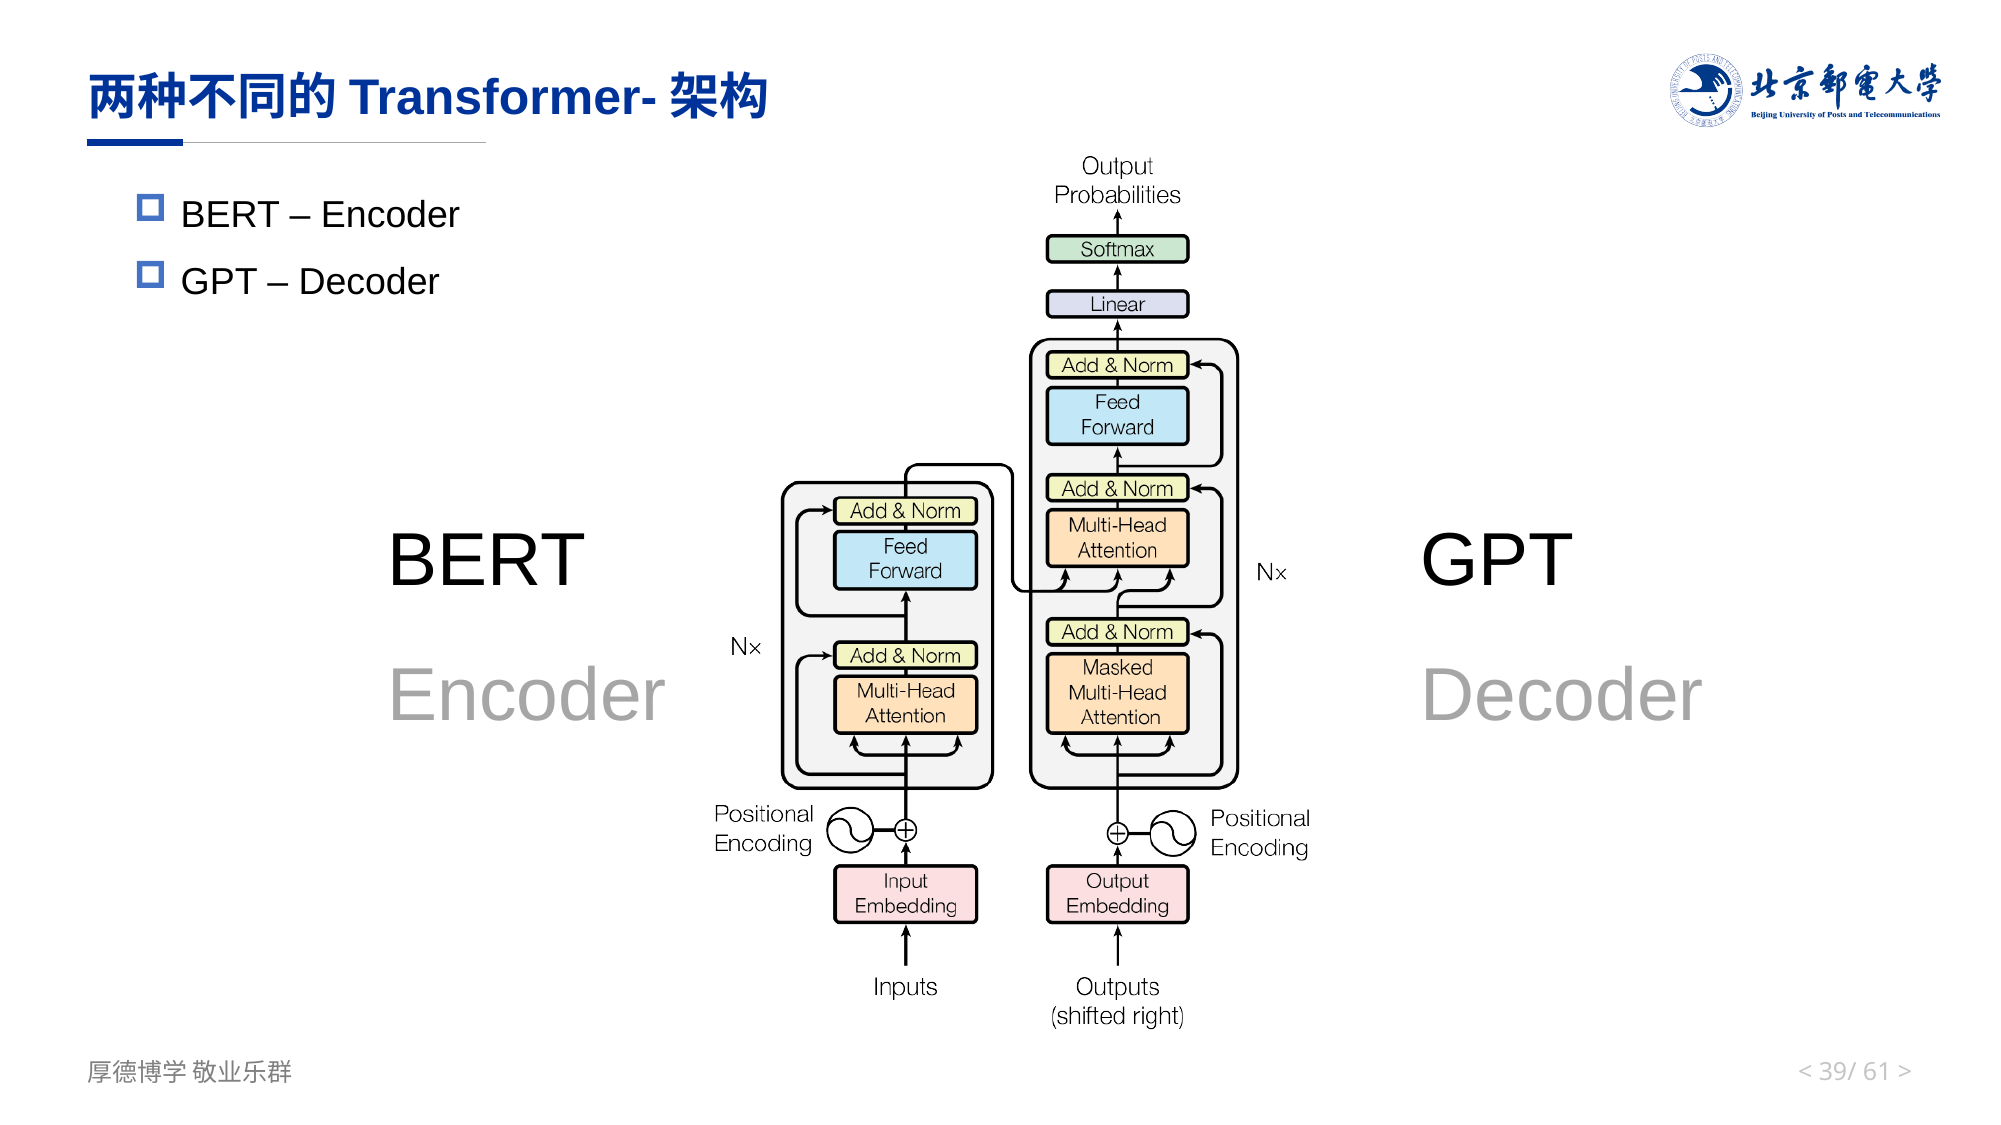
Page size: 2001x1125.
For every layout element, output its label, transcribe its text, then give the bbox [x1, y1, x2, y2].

text_box BERT Encoder [372, 457, 599, 743]
slide_number < 38/ 61 > [1477, 1048, 1928, 1097]
title 两种不同的Transformer-架构 [71, 48, 1558, 150]
picture [599, 149, 1442, 1037]
text_box BERT – Encoder GPT – Decoder [119, 119, 1119, 310]
picture [1662, 47, 1949, 134]
text_box GPT Decoder [1442, 457, 1824, 743]
